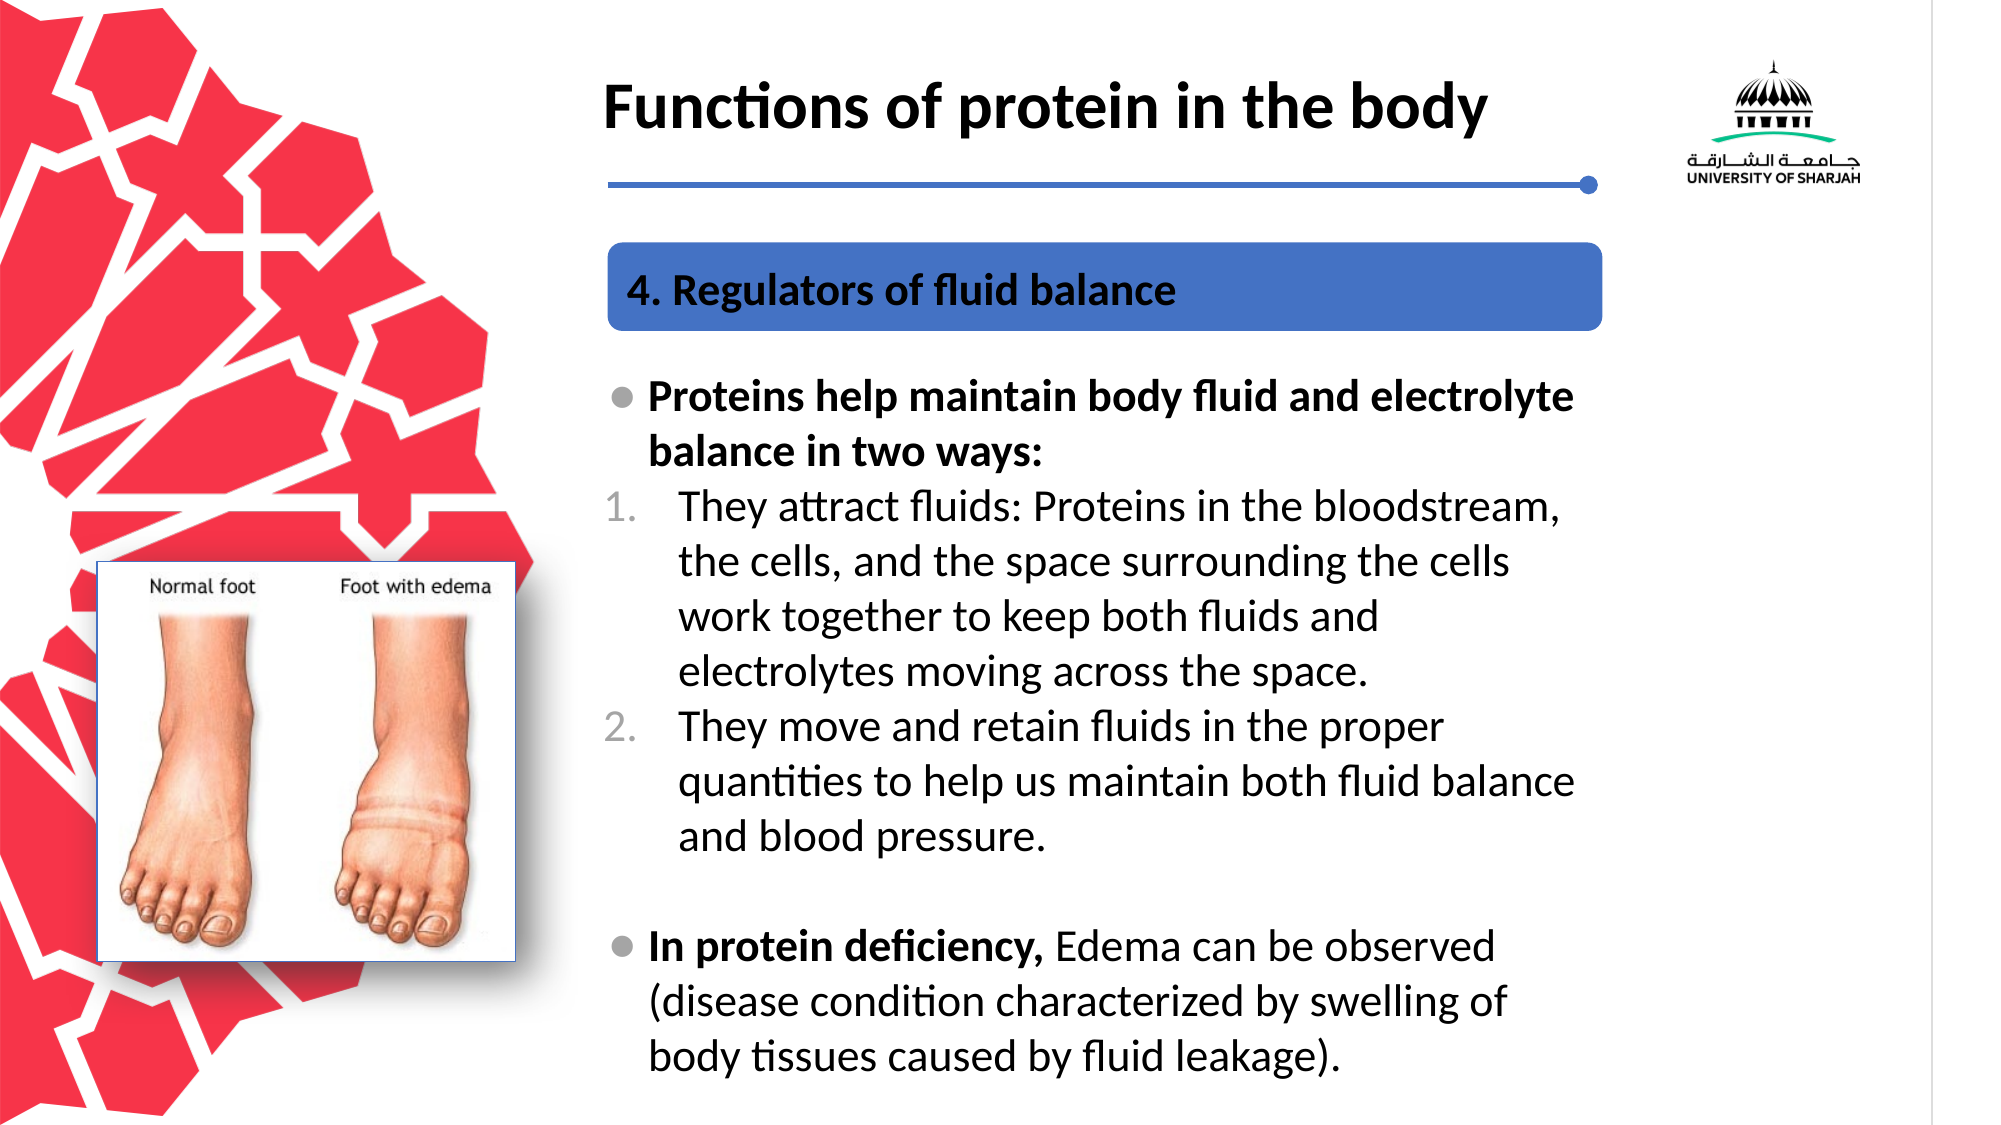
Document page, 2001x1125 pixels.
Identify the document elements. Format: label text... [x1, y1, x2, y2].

text_box 4. Regulators of fluid balance [607, 242, 1603, 331]
picture [0, 0, 1931, 1125]
text_box Proteins help maintain body fluid and electrolyte balance in two ways: They attract fluids: Proteins in the bloodstream, the cells, and the space surrounding the cells work together to keep both fluids and electrolytes moving across the space. They move and retain fluids in the proper quantities to help us maintain both fluid balance and blood pressure. In protein deficiency, Edema can be observed (disease condition characterized by swelling of body tissues caused by fluid leakage). [588, 358, 1603, 1125]
text_box Functions of protein in the body [588, 54, 1529, 150]
